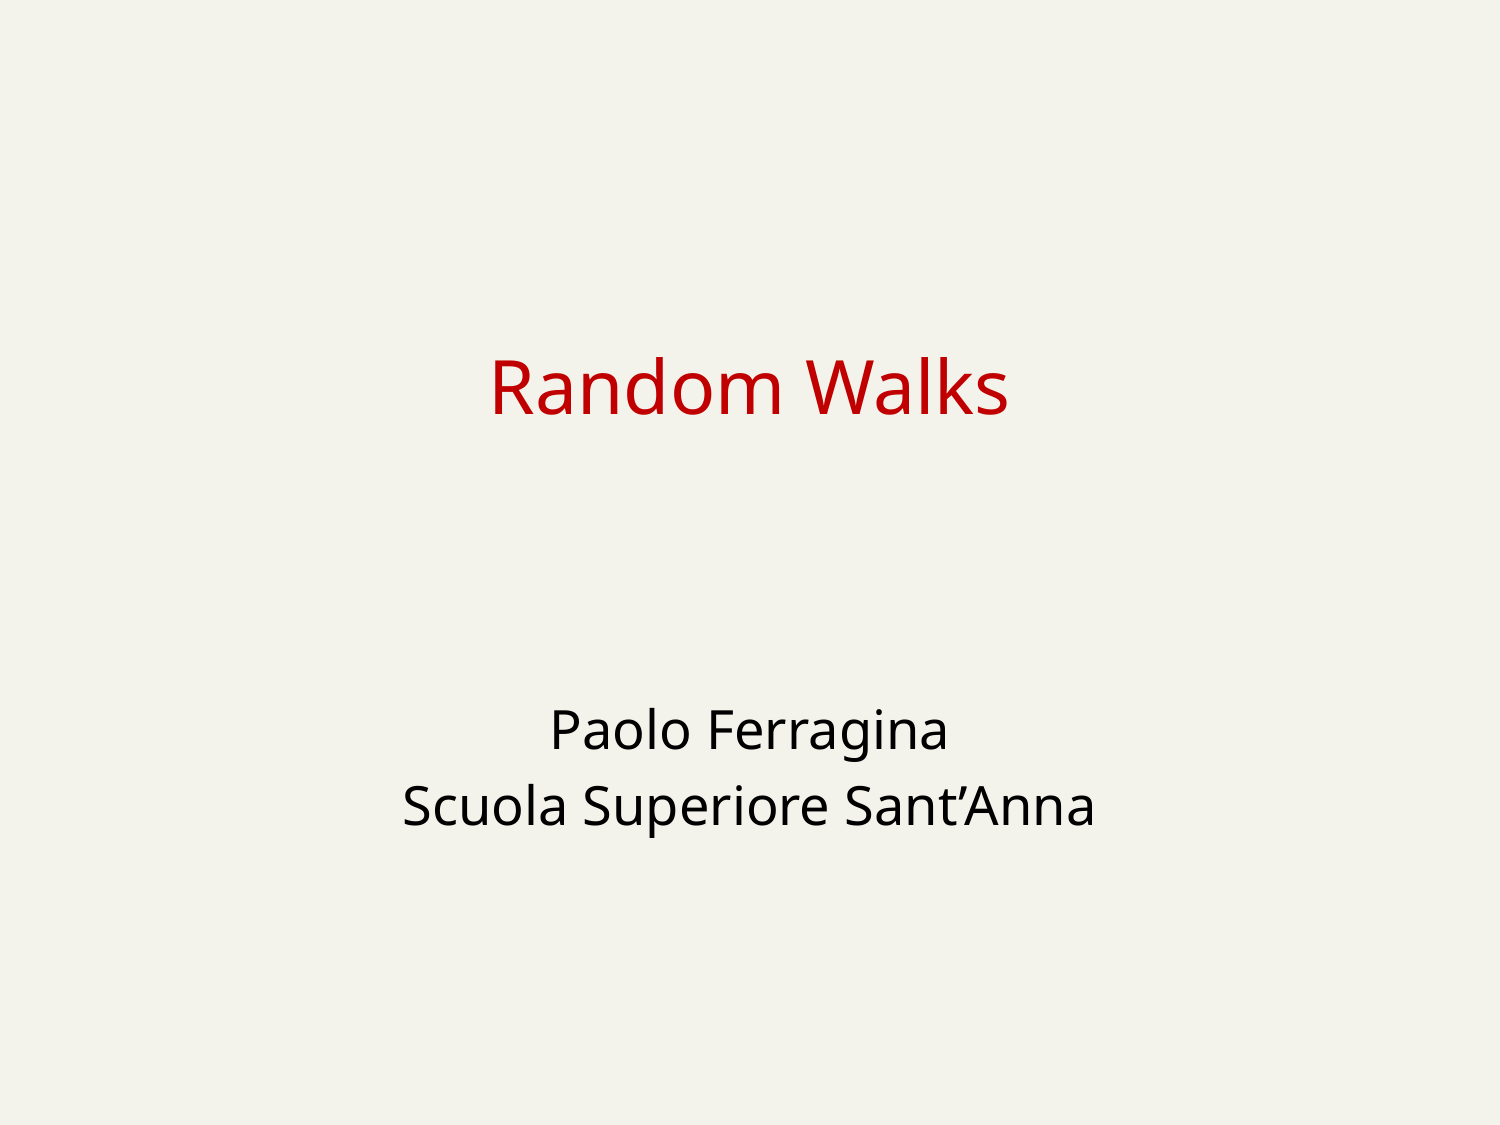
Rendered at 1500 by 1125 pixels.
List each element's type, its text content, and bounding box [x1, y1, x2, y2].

subtitle Paolo Ferragina Scuola Superiore Sant’Anna [225, 687, 1275, 975]
title Random Walks [112, 249, 1388, 438]
